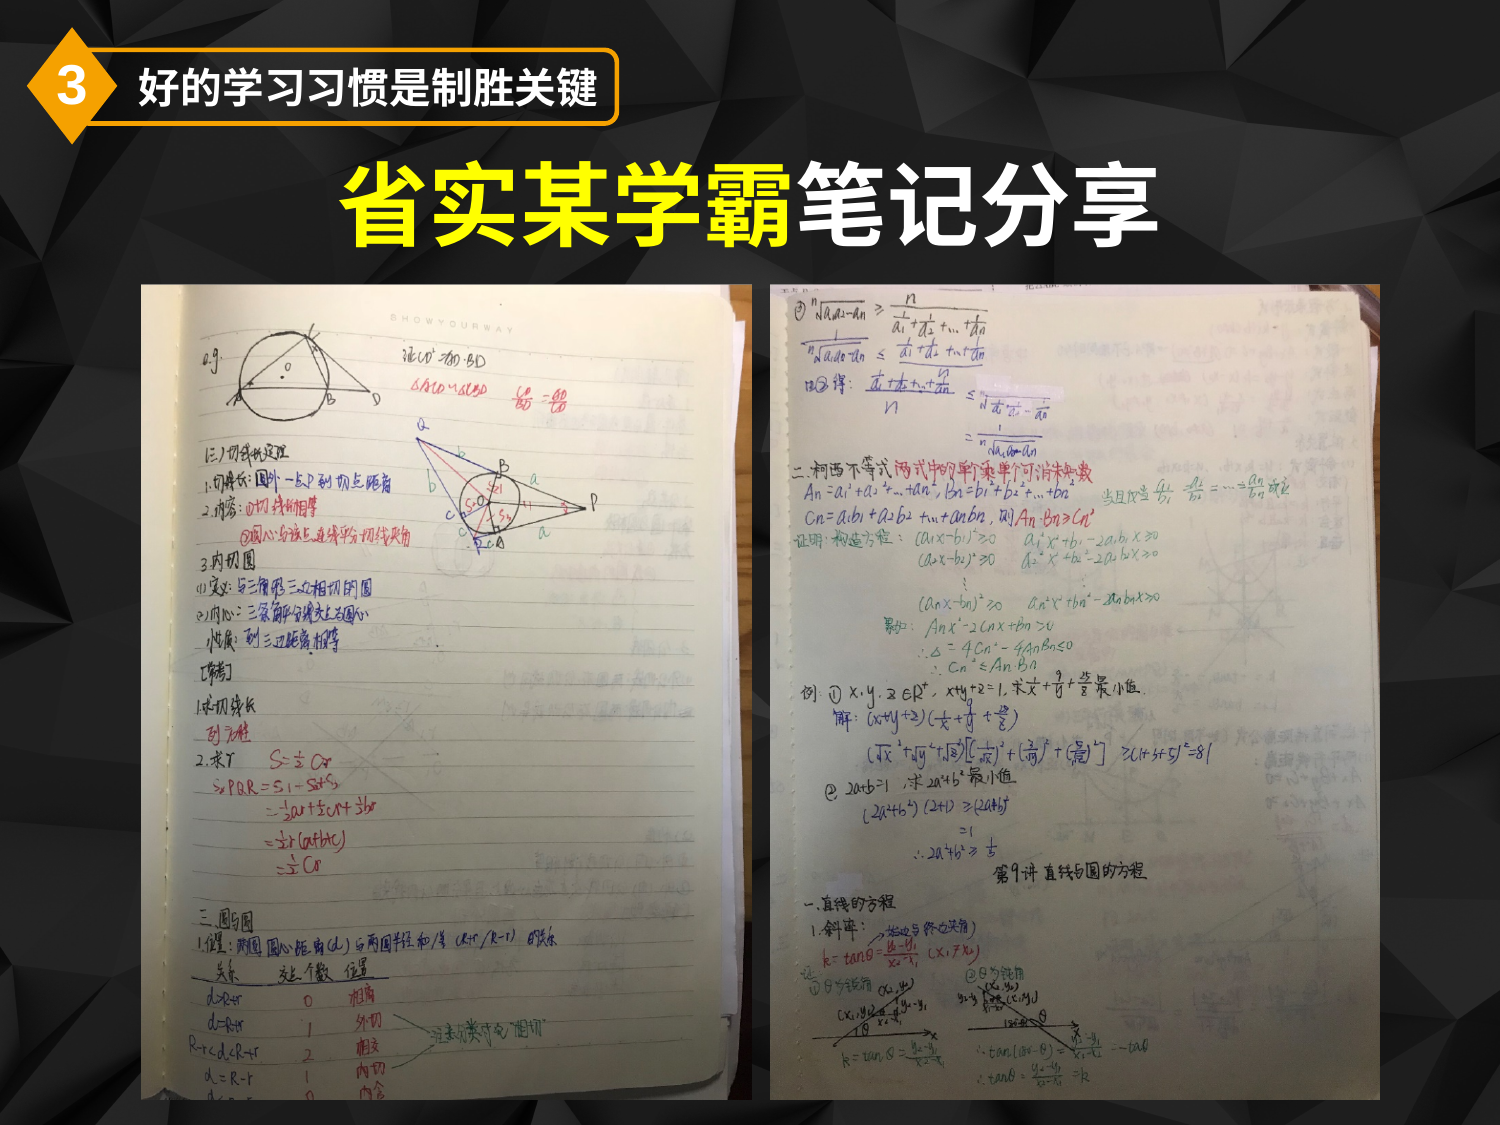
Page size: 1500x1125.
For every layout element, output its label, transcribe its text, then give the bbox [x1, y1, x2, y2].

picture [0, 0, 1500, 1125]
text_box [29, 30, 634, 142]
title 省实某学霸笔记分享 [208, 101, 1292, 320]
